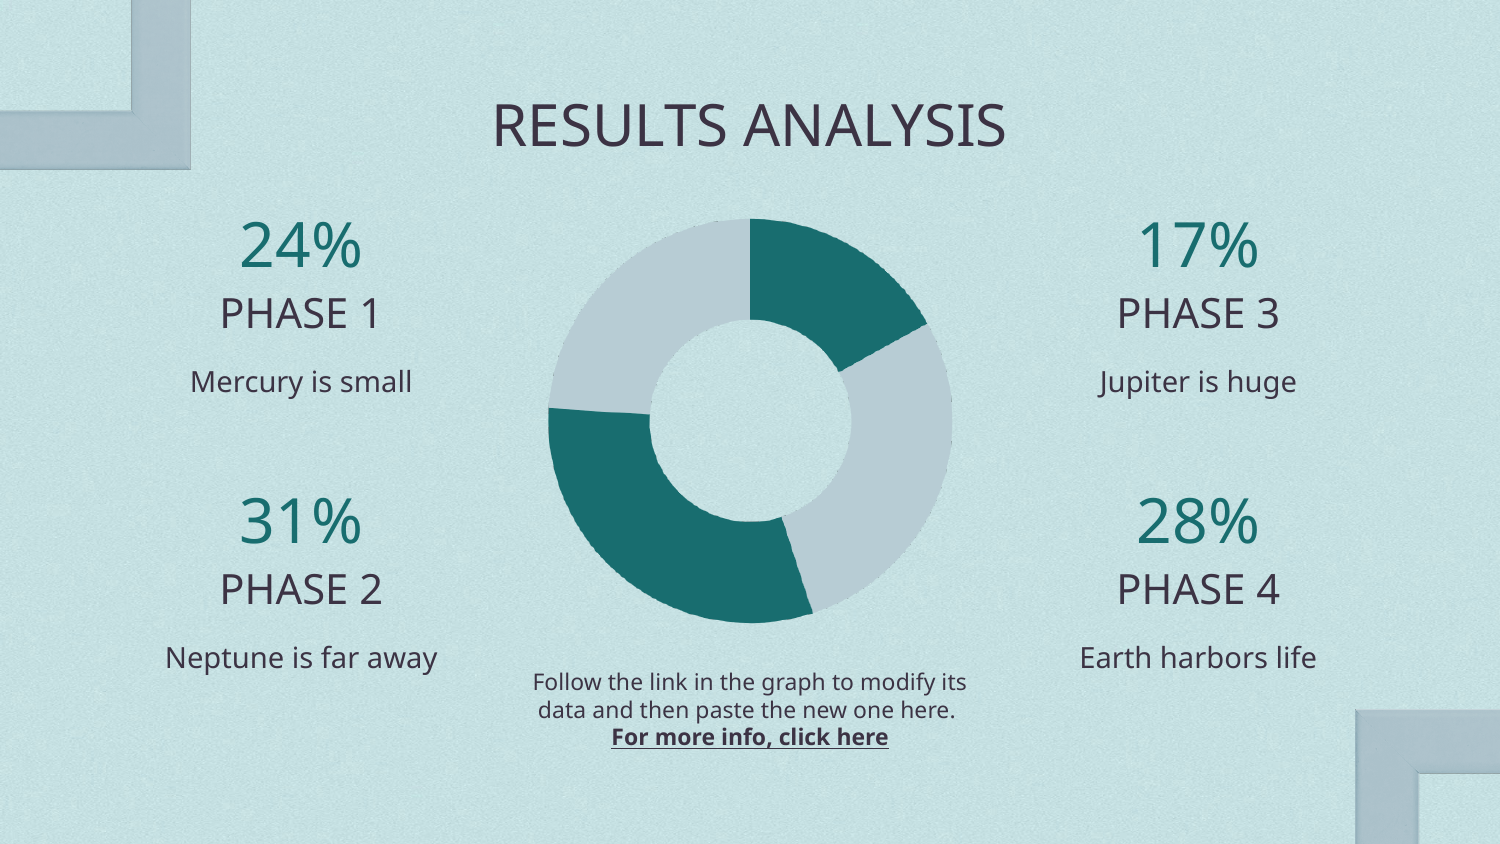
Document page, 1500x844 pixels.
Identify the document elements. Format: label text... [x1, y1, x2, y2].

text_box PHASE 3 [1013, 282, 1384, 352]
picture [0, 0, 1500, 844]
text_box 17% [1013, 198, 1384, 282]
text_box PHASE 2 [116, 558, 487, 628]
text_box PHASE 4 [1013, 558, 1384, 628]
text_box Jupiter is huge [1013, 352, 1384, 418]
text_box 24% [116, 198, 487, 282]
text_box Earth harbors life [1013, 628, 1384, 694]
text_box Neptune is far away [116, 628, 487, 694]
title RESULTS ANALYSIS [118, 72, 1382, 167]
text_box 28% [1013, 474, 1384, 558]
text_box 31% [116, 474, 487, 558]
text_box PHASE 1 [116, 282, 487, 352]
text_box Follow the link in the graph to modify its data and then paste the new one here. For more info, click here [511, 667, 989, 755]
text_box Mercury is small [116, 352, 487, 418]
